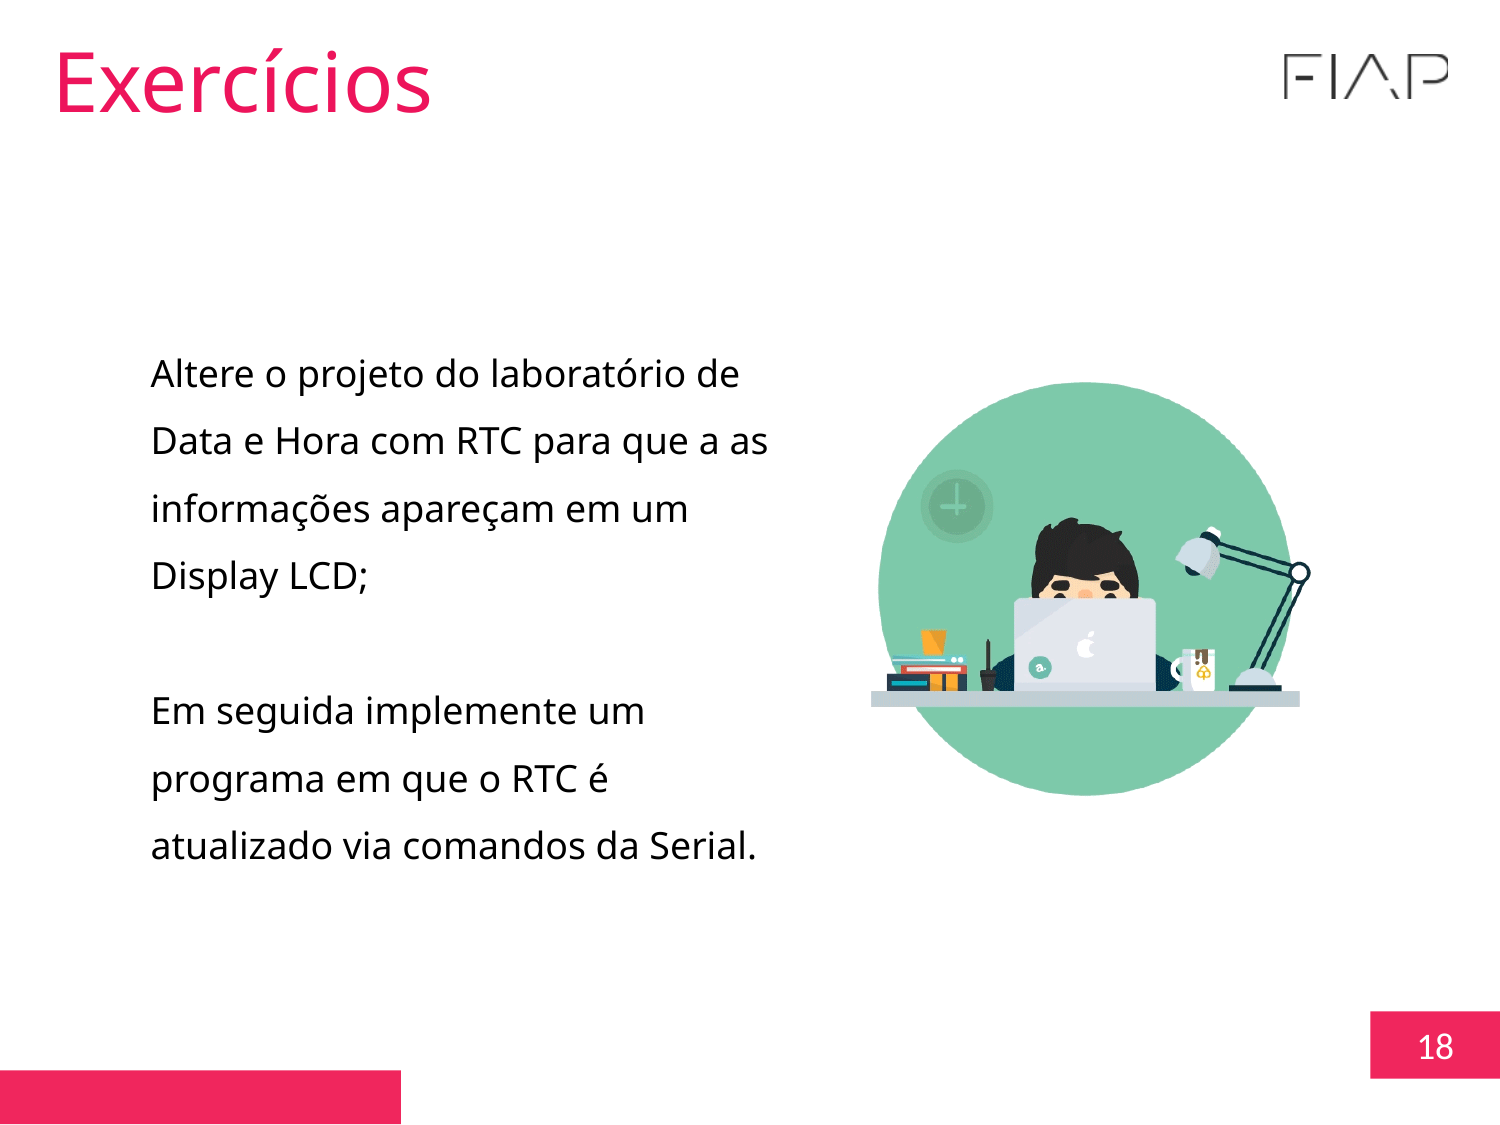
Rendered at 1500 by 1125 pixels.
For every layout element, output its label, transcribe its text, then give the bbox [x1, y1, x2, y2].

text_box Exercícios [37, 21, 1306, 137]
text_box Altere o projeto do laboratório de Data e Hora com RTC para que a as informações apareçam em um Display LCD; Em seguida implemente um programa em que o RTC é atualizado via comandos da Serial. [135, 319, 813, 875]
picture [749, 338, 1418, 839]
